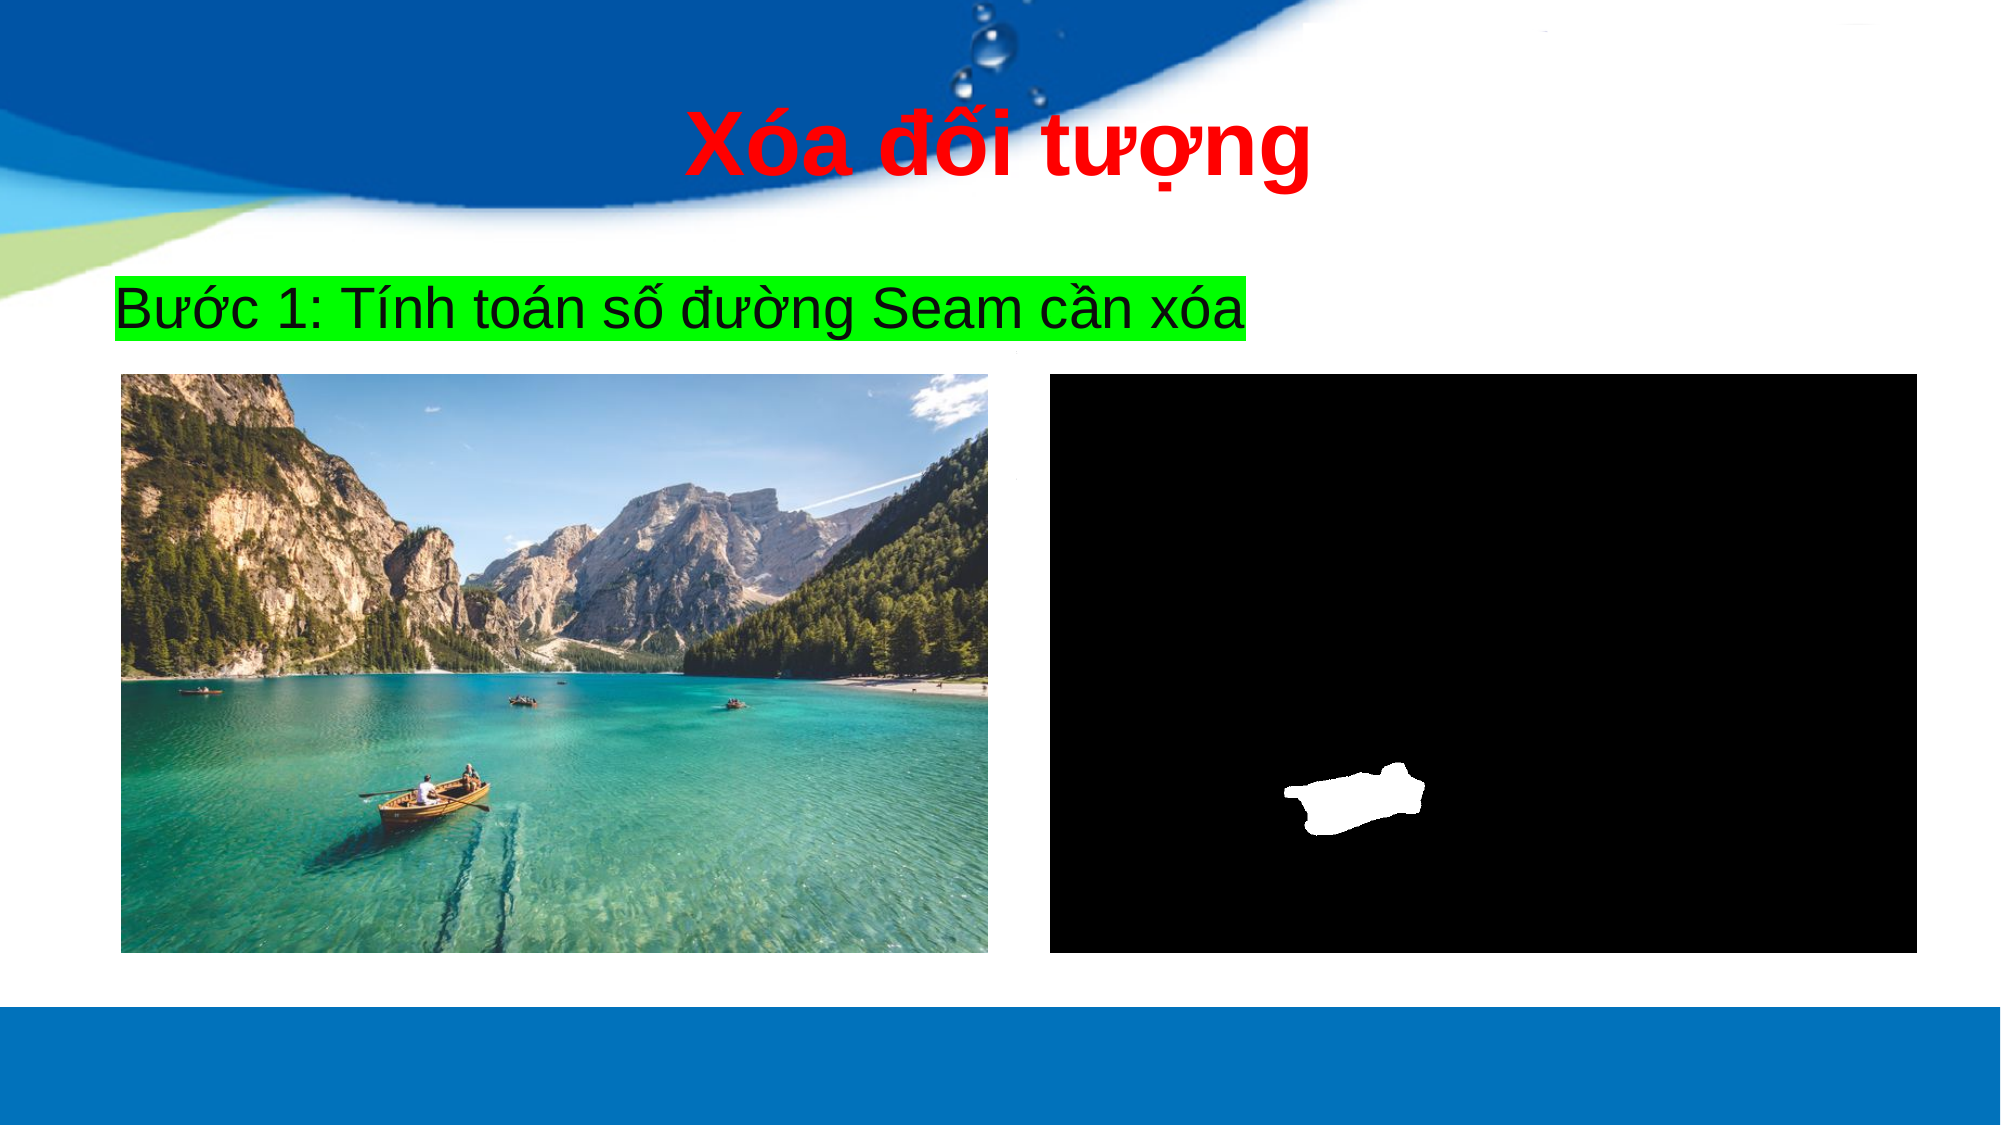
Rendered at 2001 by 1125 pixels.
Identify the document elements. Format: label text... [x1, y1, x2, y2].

picture [0, 0, 2001, 1125]
list Bước 1: Tính toán số đường Seam cần xóa [99, 262, 1900, 1005]
title Xóa đối tượng [99, 45, 1900, 233]
